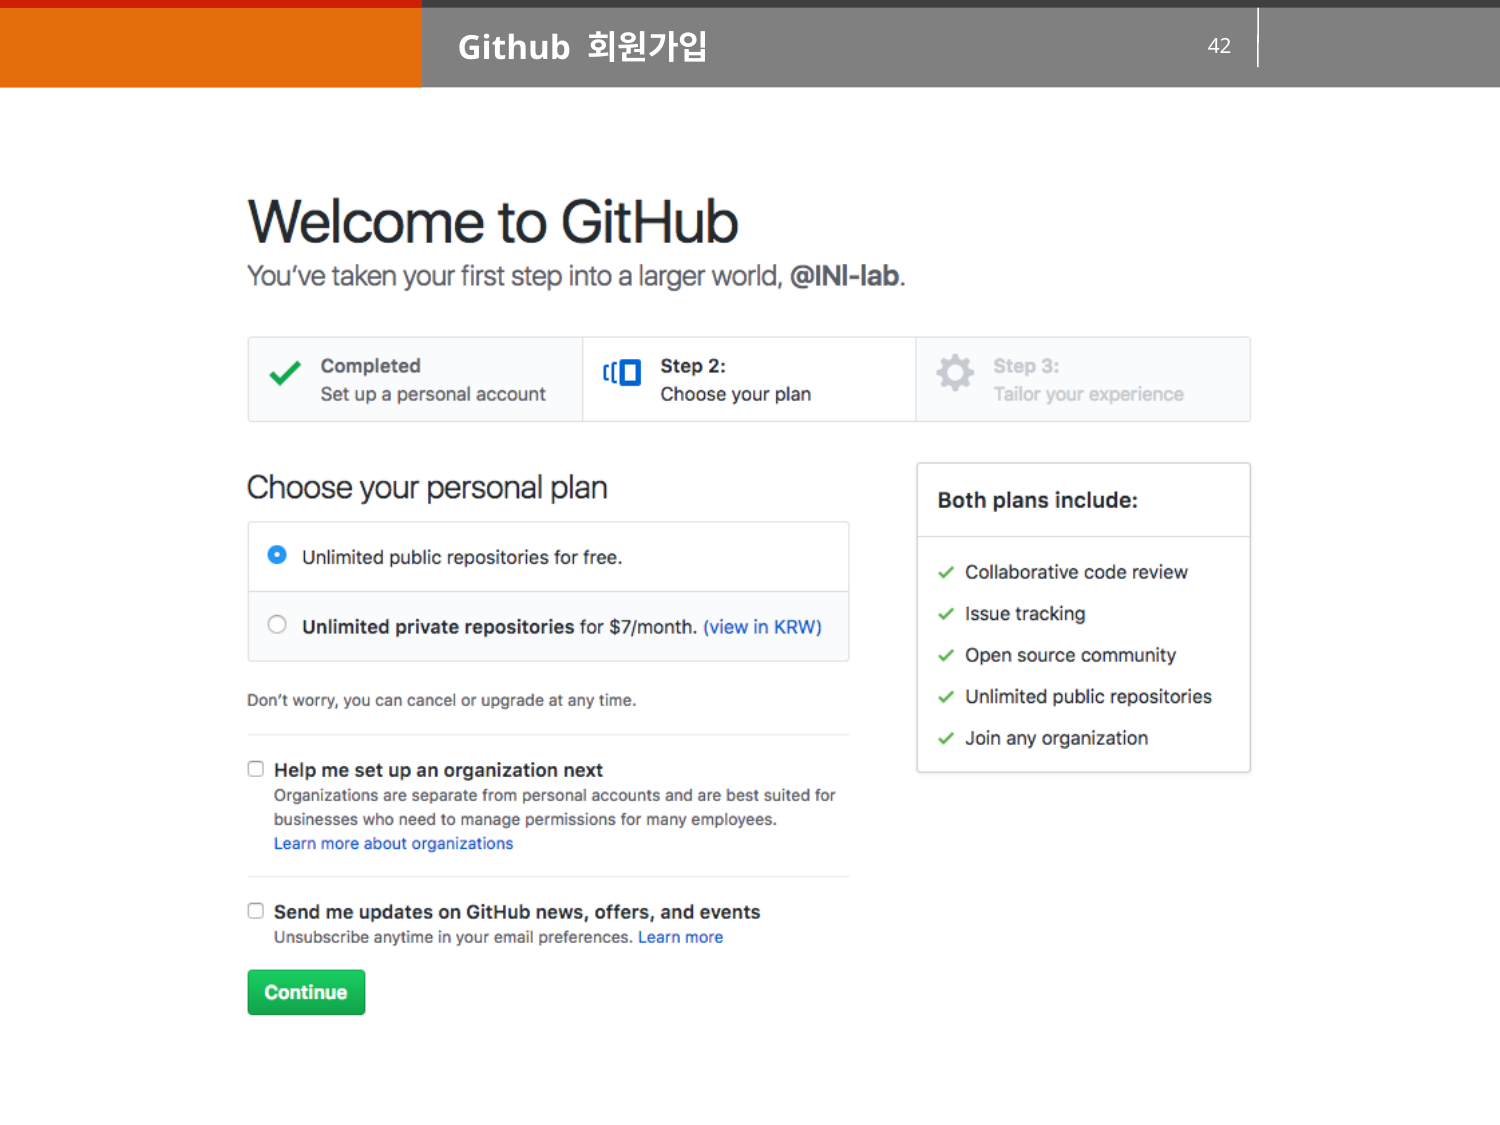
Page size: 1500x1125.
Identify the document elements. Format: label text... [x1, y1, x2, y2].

picture [213, 180, 1302, 1030]
list Github 회원가입 [442, 10, 1199, 81]
